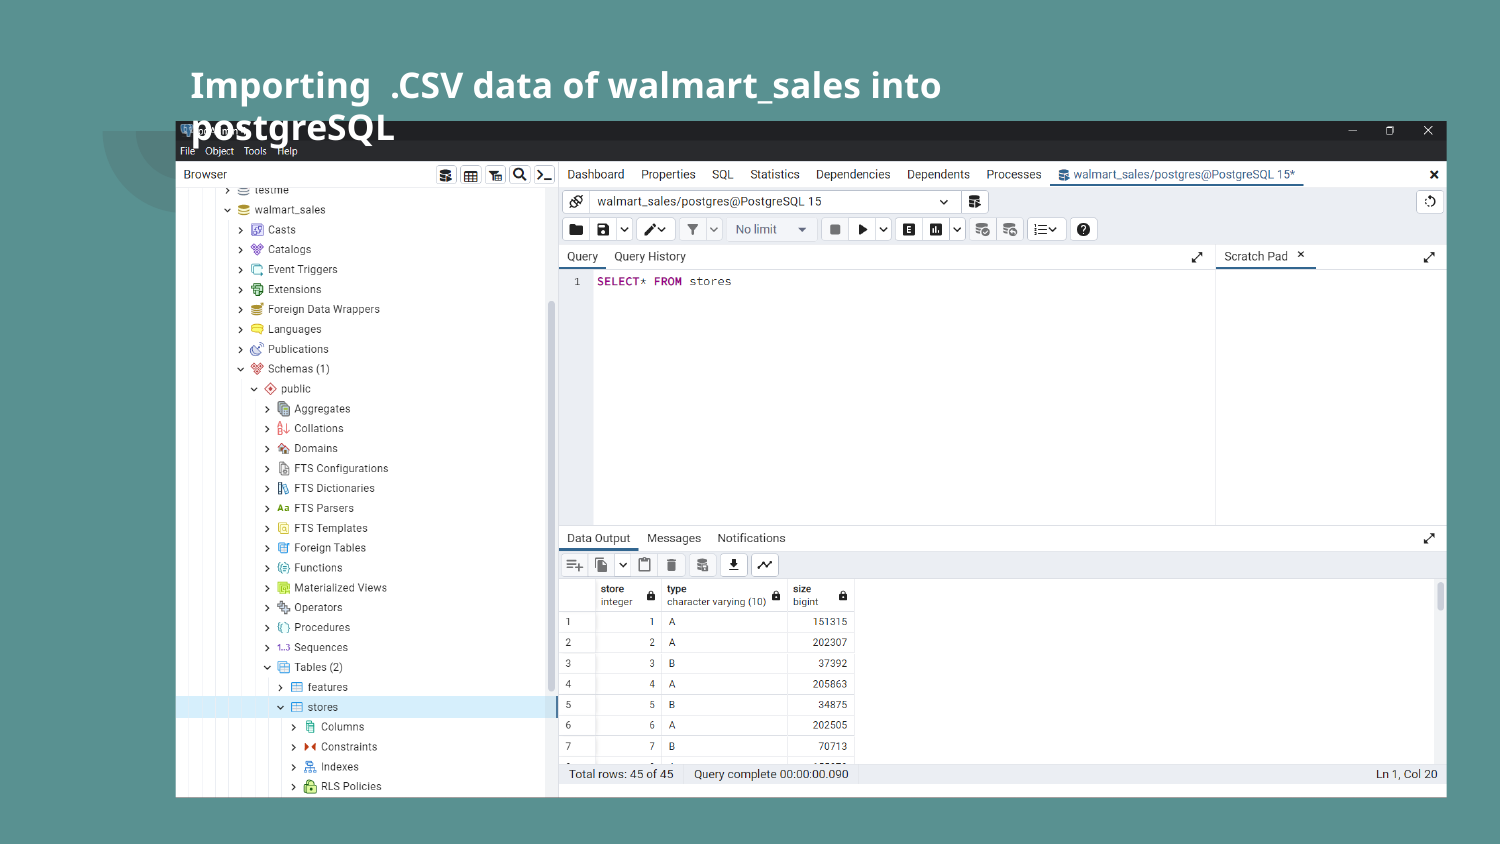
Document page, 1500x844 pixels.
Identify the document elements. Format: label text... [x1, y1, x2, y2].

picture [175, 120, 1447, 798]
text_box Importing .CSV data of walmart_sales into postgreSQL [175, 47, 1086, 120]
